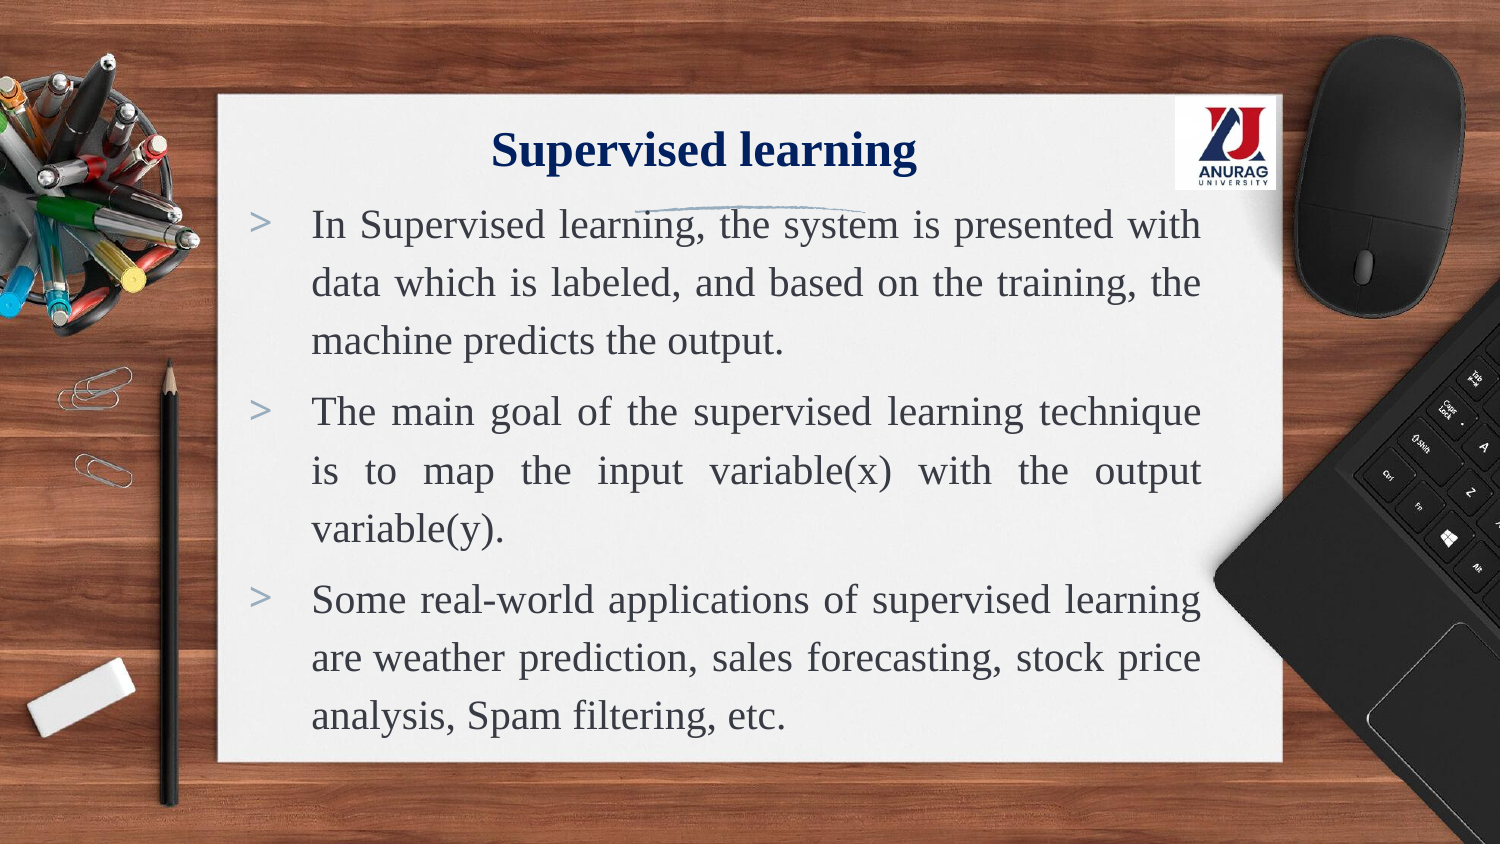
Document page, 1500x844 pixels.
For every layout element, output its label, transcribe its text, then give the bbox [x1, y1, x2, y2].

picture [0, 0, 1500, 844]
list In Supervised learning, the system is presented with data which is labeled, and based on the training, the machine predicts the output. The main goal of the supervised learning technique is to map the input variable(x) with the output variable(y). Some real-world applications of supervised learning are weather prediction, sales forecasting, stock price analysis, Spam filtering, etc. [236, 188, 1203, 745]
title Supervised learning [221, 103, 1170, 177]
